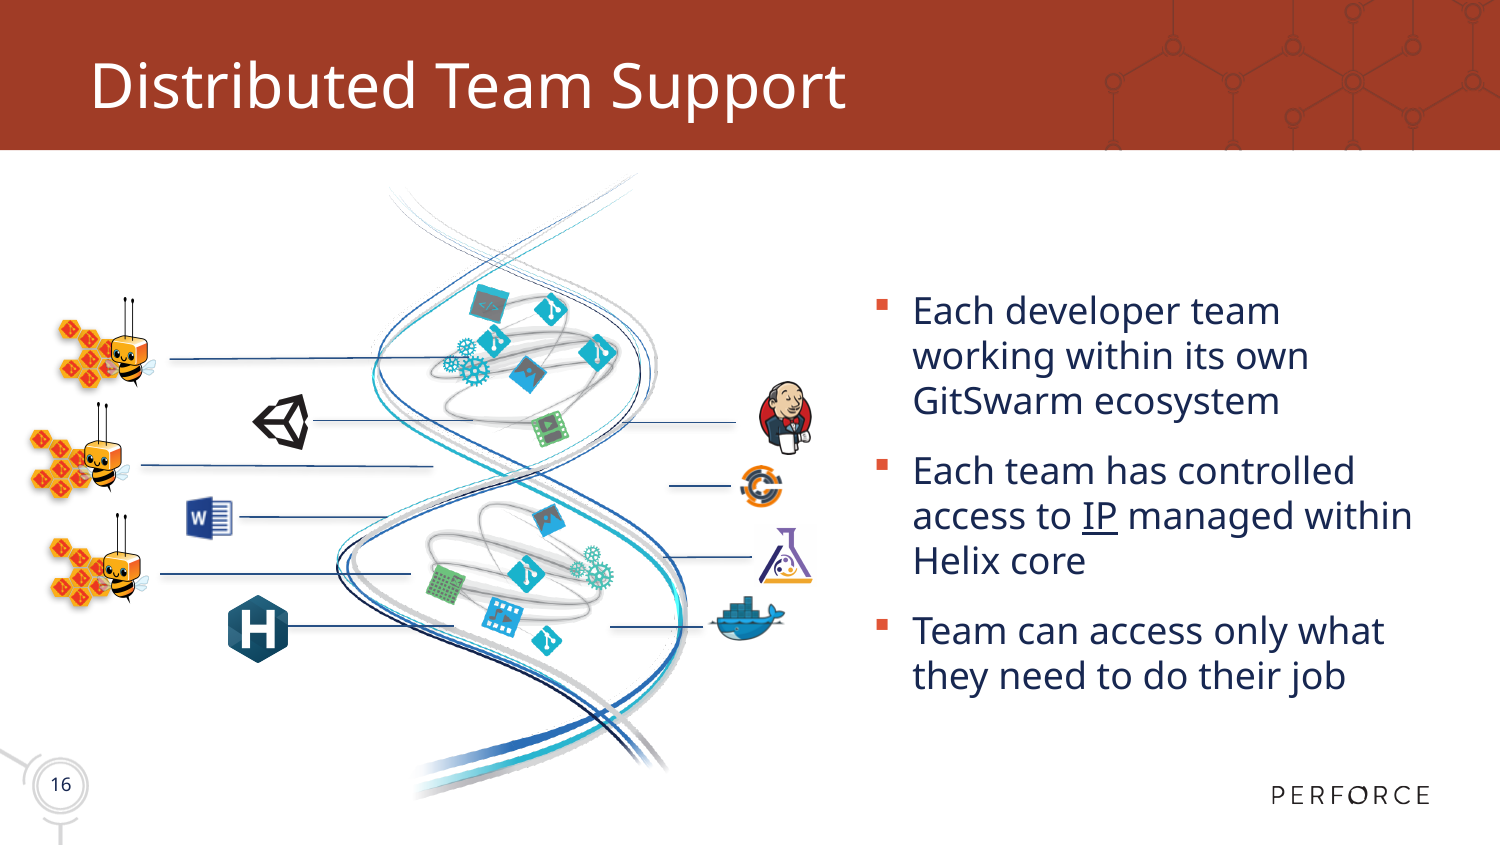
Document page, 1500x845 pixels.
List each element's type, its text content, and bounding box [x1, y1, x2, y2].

picture [1268, 782, 1433, 808]
picture [0, 688, 159, 845]
text_box Distributed Team Support [74, 8, 1425, 159]
picture [754, 524, 817, 587]
picture [78, 402, 130, 494]
picture [185, 494, 234, 543]
picture [97, 513, 149, 604]
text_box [29, 429, 76, 499]
picture [758, 381, 812, 455]
text_box Each developer team working within its own GitSwarm ecosystem Each team has controlled access to IP managed within Helix core Team can access only what they need to do their job [840, 279, 1445, 748]
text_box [49, 538, 92, 607]
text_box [58, 319, 99, 389]
picture [228, 595, 288, 663]
picture [104, 297, 156, 388]
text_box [169, 356, 470, 360]
picture [252, 120, 786, 845]
picture [738, 464, 783, 508]
